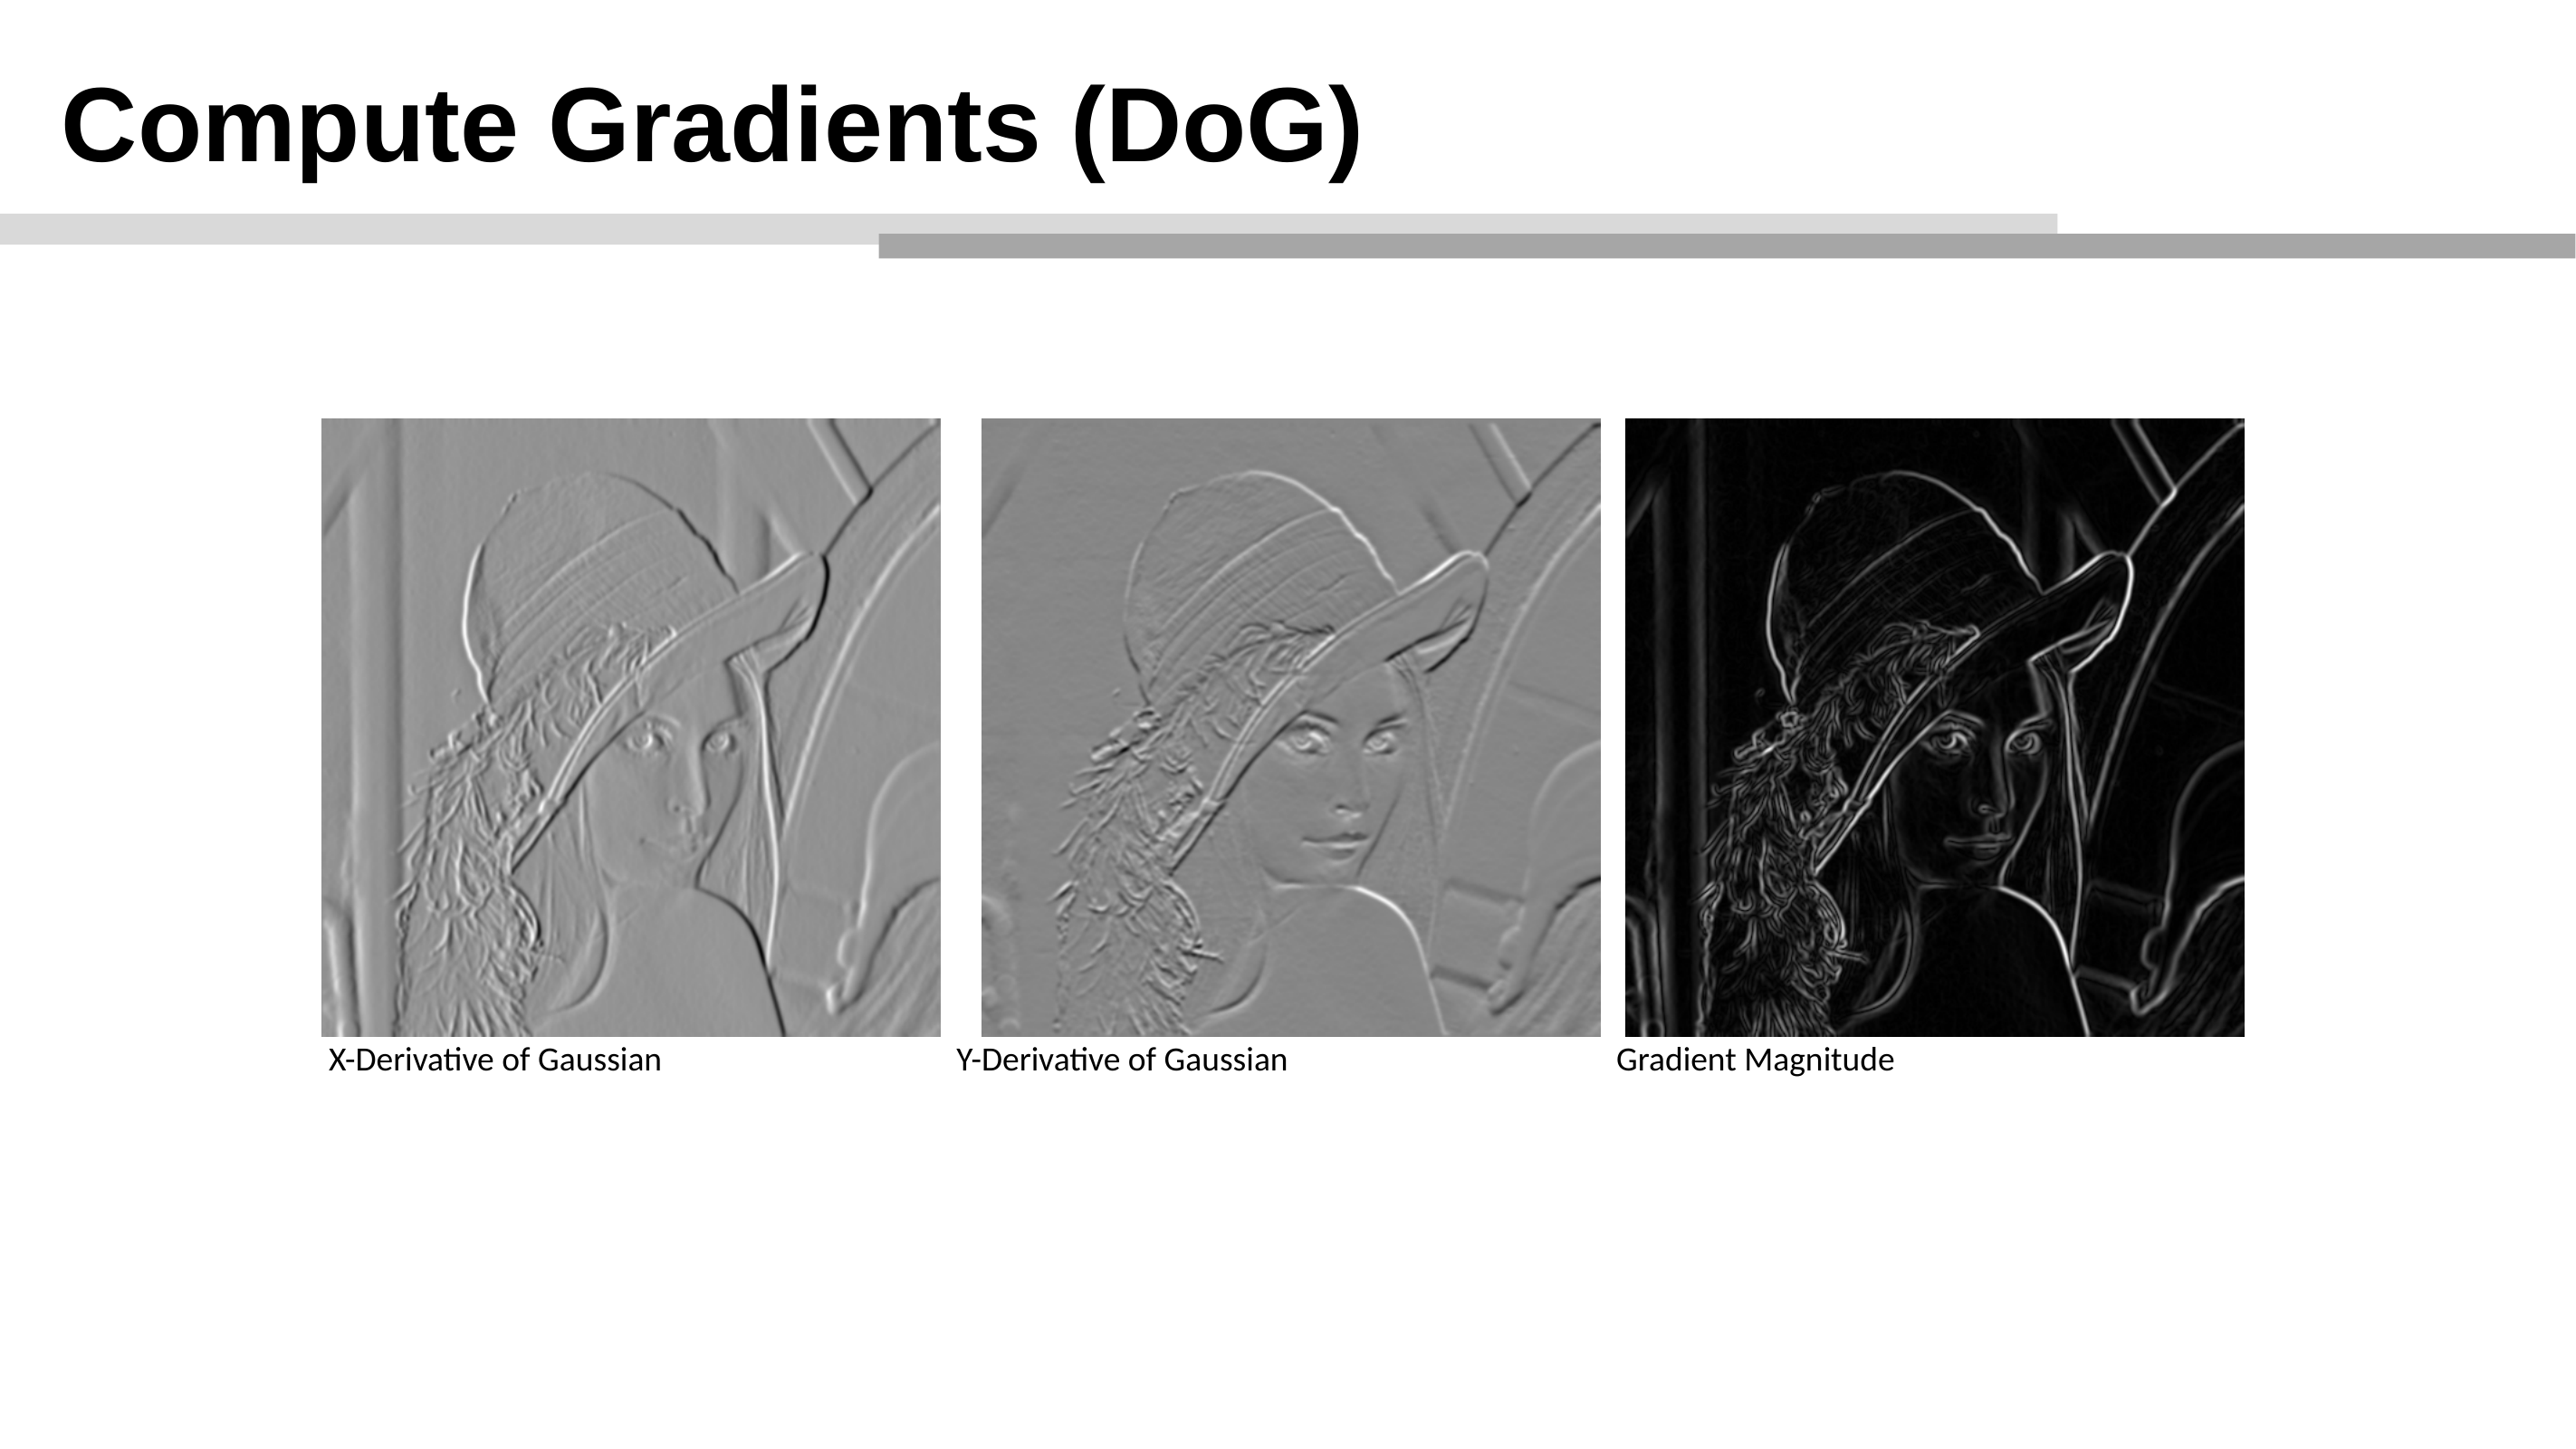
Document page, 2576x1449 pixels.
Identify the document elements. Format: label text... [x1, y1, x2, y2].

title Compute Gradients (DoG) [47, 29, 2524, 226]
picture [1625, 418, 2245, 1037]
picture [321, 418, 941, 1037]
text_box X-Derivative of Gaussian [321, 1030, 949, 1085]
text_box Gradient Magnitude [1609, 1030, 2270, 1085]
text_box Y-Derivative of Gaussian [949, 1030, 1609, 1085]
picture [982, 418, 1601, 1037]
